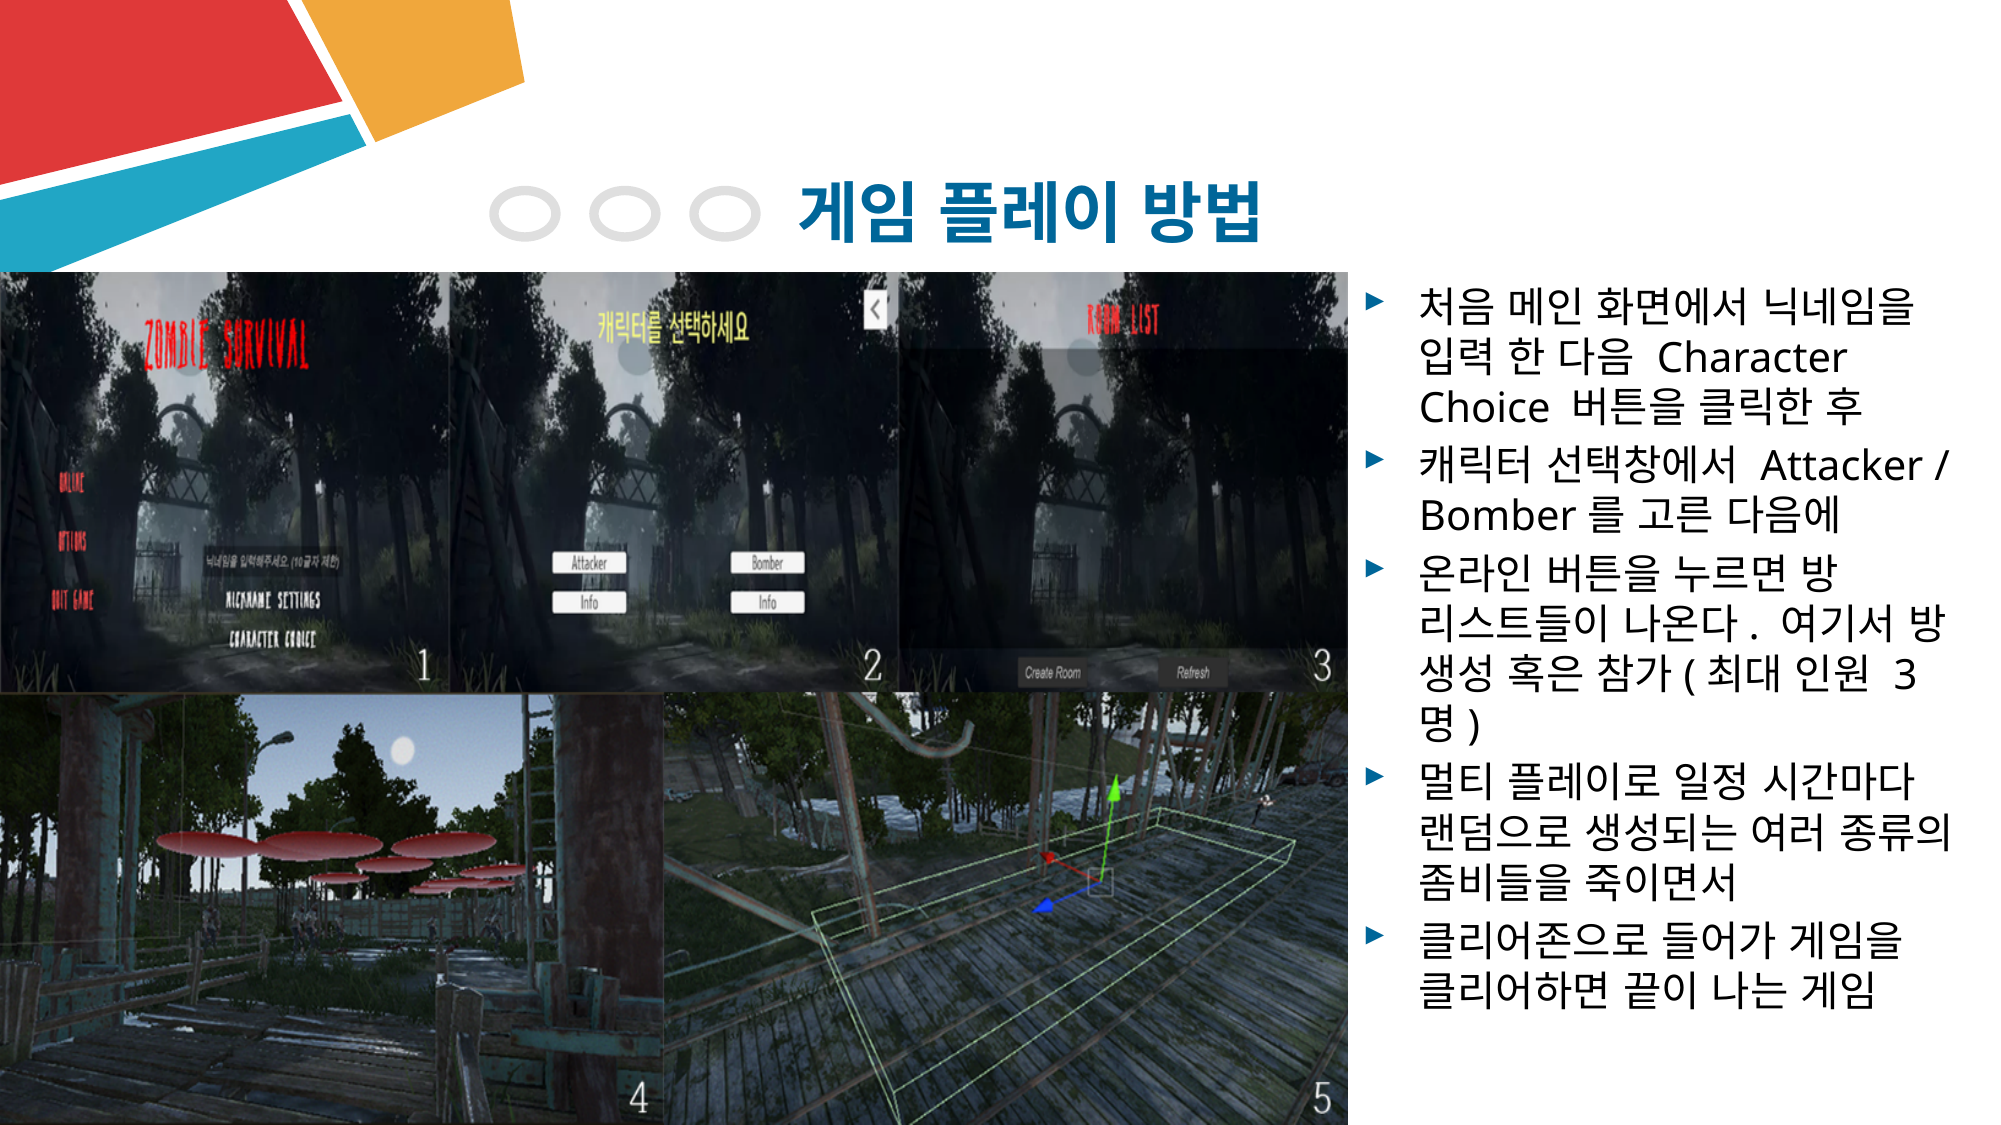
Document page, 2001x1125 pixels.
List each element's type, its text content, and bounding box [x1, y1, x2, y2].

list 처음 메인 화면에서 닉네임을 입력 한 다음 Character Choice 버튼을 클릭한 후 캐릭터 선택창에서 Attacker / Bomber를 고른 다음에 온라인 버튼을 누르면 방 리스트들이 나온다. 여기서 방 생성 혹은 참가(최대 인원 3명) 멀티 플레이로 일정 시간마다 랜덤으로 생성되는 여러 종류의 좀비들을 죽이면서 클리어존으로 들어가 게임을 클리어하면 끝이 나는 게임 [1348, 273, 2000, 1125]
title 게임 플레이 방법 [782, 67, 1908, 259]
picture [0, 272, 1348, 1125]
